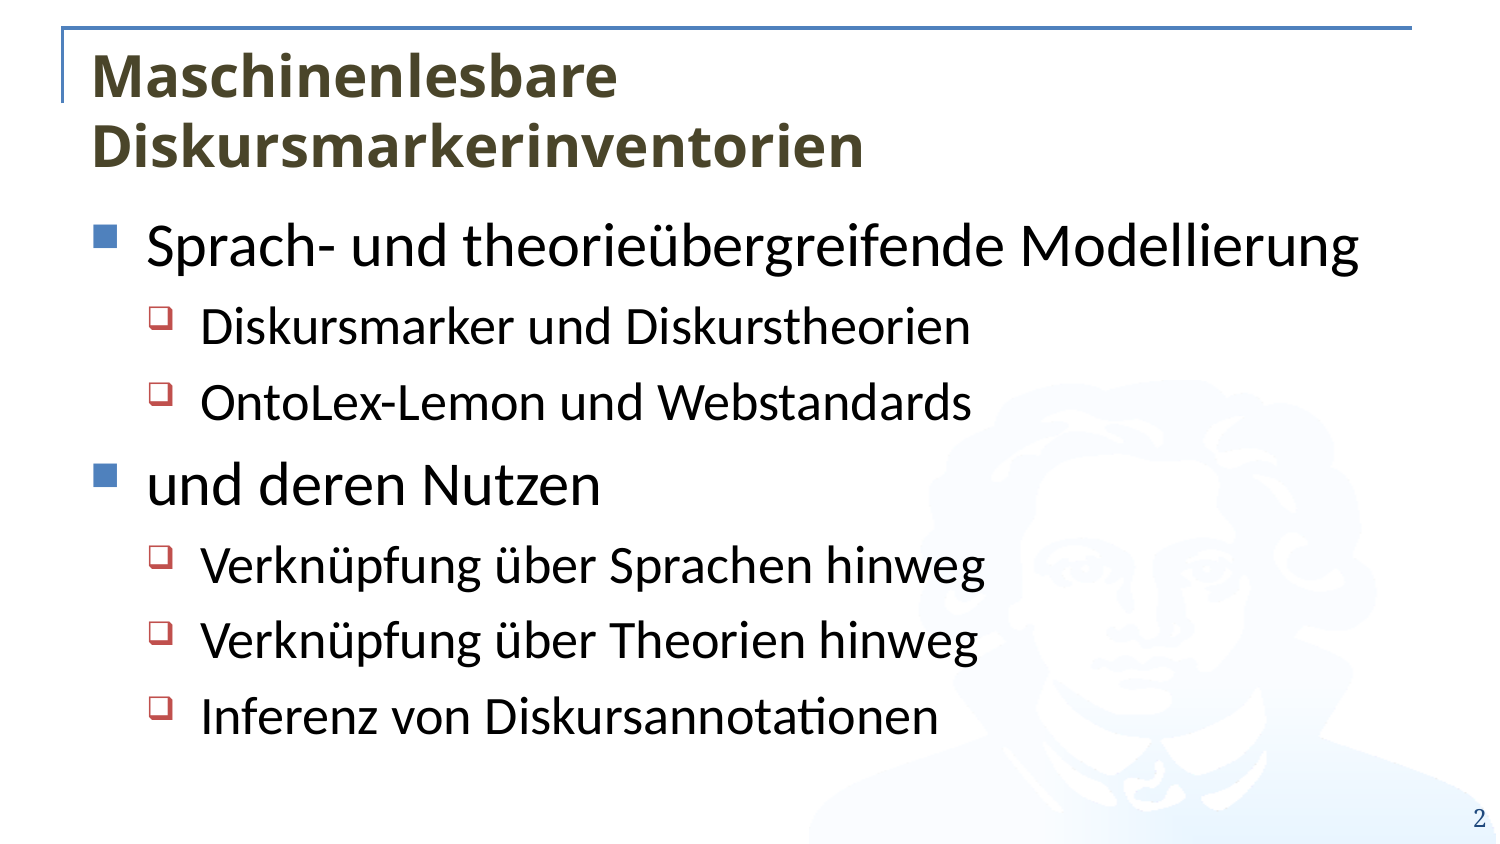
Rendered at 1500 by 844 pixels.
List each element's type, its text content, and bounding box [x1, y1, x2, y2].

title Maschinenlesbare Diskursmarkerinventorien [75, 32, 1425, 173]
list Sprach- und theorieübergreifende Modellierung Diskursmarker und Diskurstheorien OntoLex-Lemon und Webstandards und deren Nutzen Verknüpfung über Sprachen hinweg Verknüpfung über Theorien hinweg Inferenz von Diskursannotationen [75, 196, 1425, 755]
slide_number 2 [1151, 787, 1500, 844]
